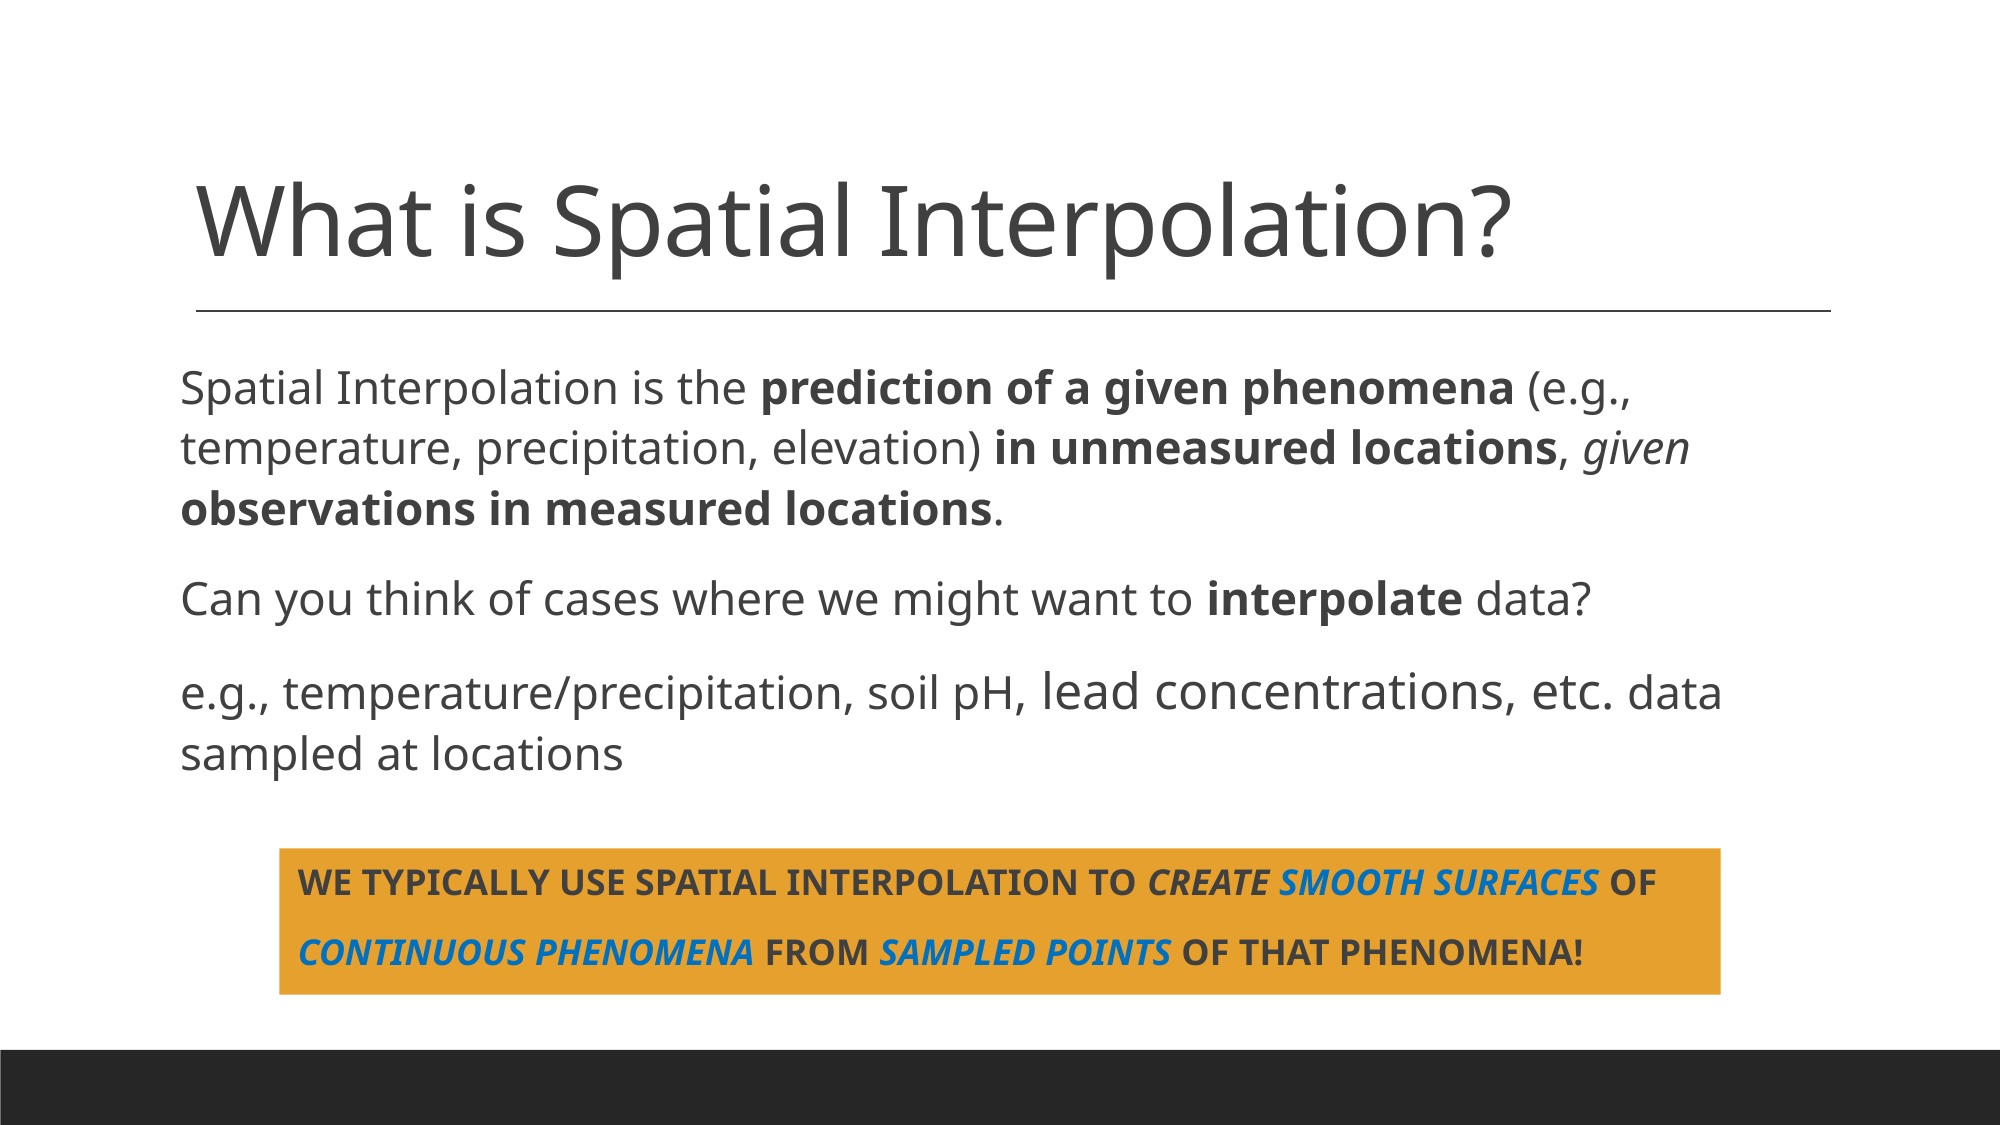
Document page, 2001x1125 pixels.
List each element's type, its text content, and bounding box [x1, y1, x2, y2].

list Spatial Interpolation is the prediction of a given phenomena (e.g., temperature, precipitation, elevation) in unmeasured locations, given observations in measured locations. Can you think of cases where we might want to interpolate data? e.g., temperature/precipitation, soil pH, lead concentrations, etc. data sampled at locations [180, 345, 1830, 861]
text_box WE TYPICALLY USE SPATIAL INTERPOLATION TO CREATE SMOOTH SURFACES OF CONTINUOUS PHENOMENA FROM SAMPLED POINTS OF THAT PHENOMENA! [279, 848, 1721, 995]
title What is Spatial Interpolation? [180, 47, 1830, 285]
